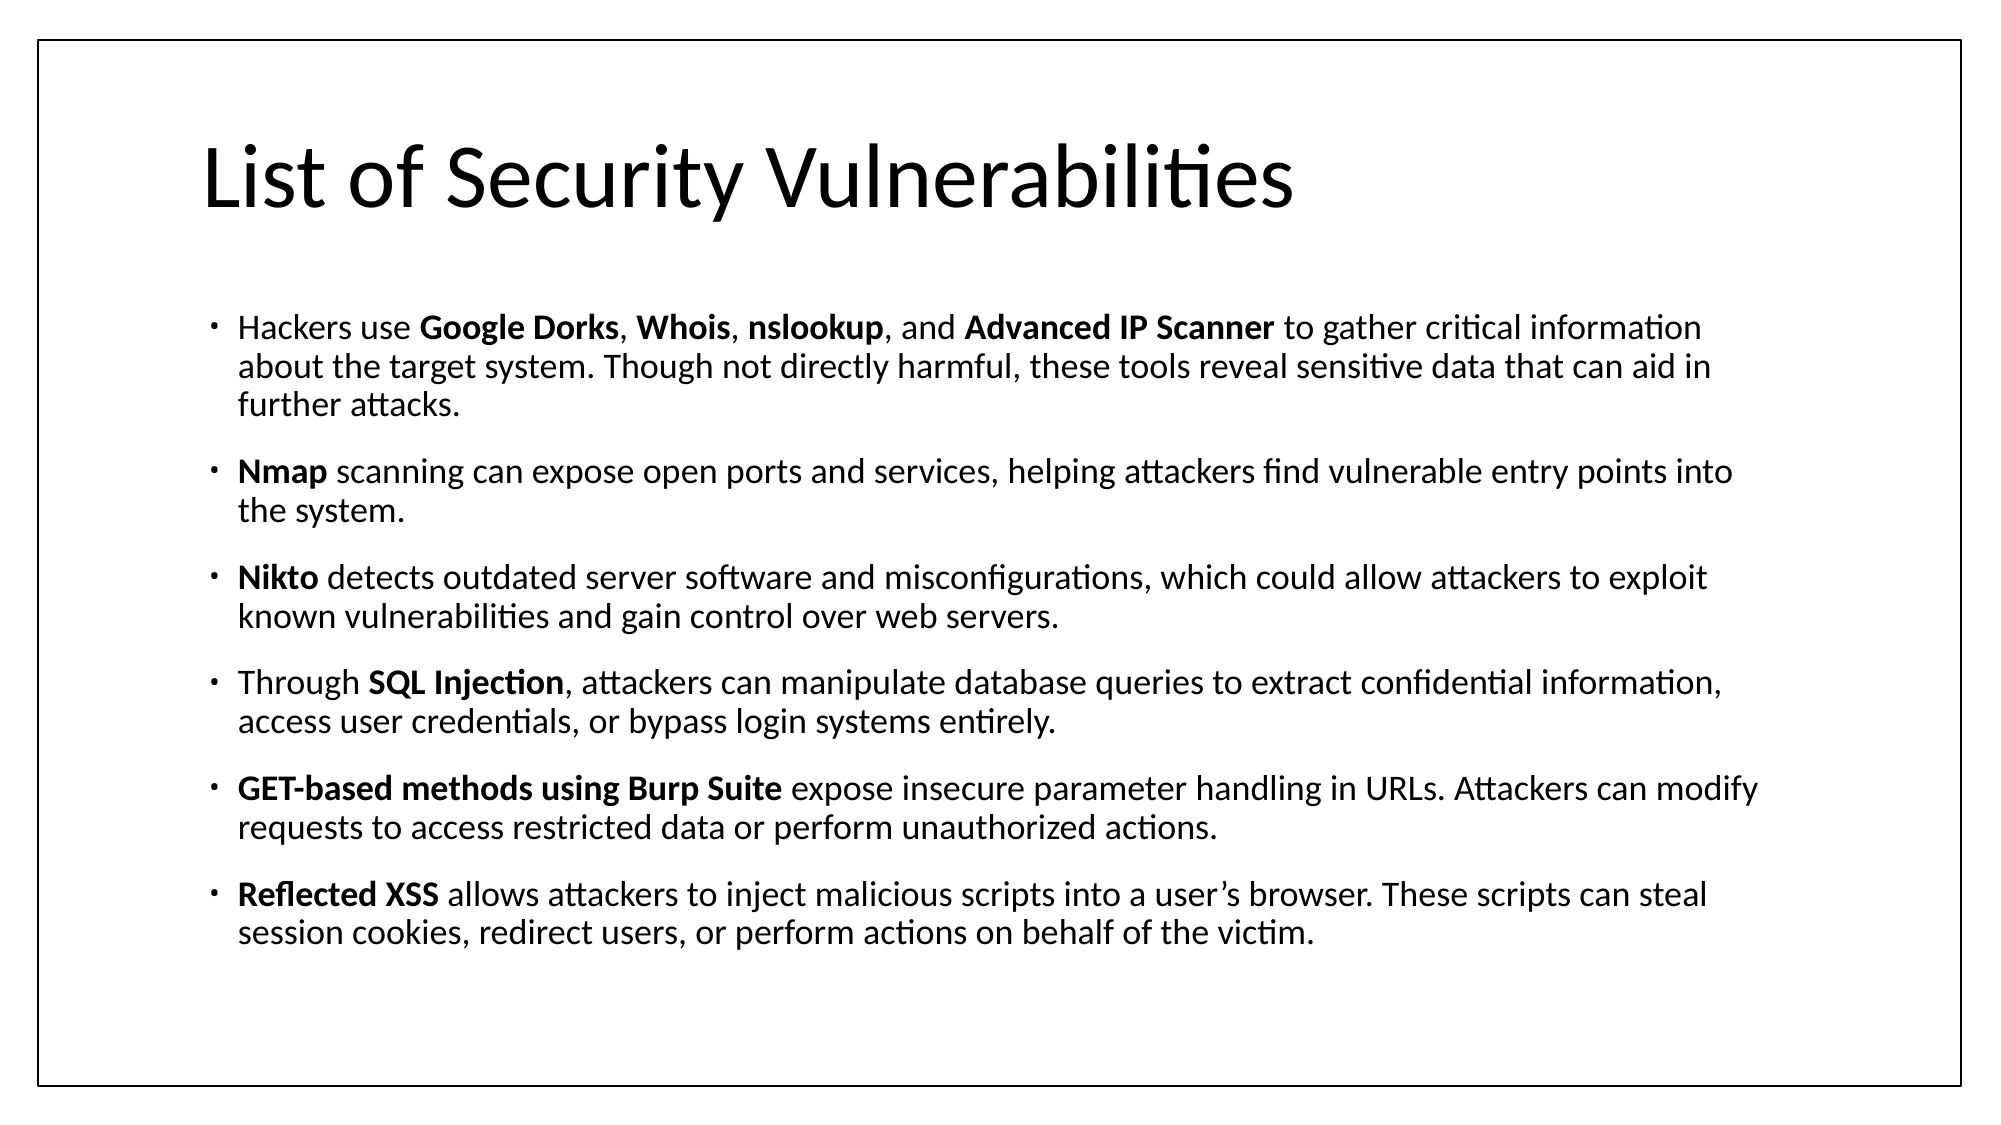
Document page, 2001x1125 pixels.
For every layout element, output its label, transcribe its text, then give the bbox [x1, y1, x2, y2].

list Hackers use Google Dorks, Whois, nslookup, and Advanced IP Scanner to gather critical information about the target system. Though not directly harmful, these tools reveal sensitive data that can aid in further attacks. Nmap scanning can expose open ports and services, helping attackers find vulnerable entry points into the system. Nikto detects outdated server software and misconfigurations, which could allow attackers to exploit known vulnerabilities and gain control over web servers. Through SQL Injection, attackers can manipulate database queries to extract confidential information, access user credentials, or bypass login systems entirely. GET-based methods using Burp Suite expose insecure parameter handling in URLs. Attackers can modify requests to access restricted data or perform unauthorized actions. Reflected XSS allows attackers to inject malicious scripts into a user’s browser. These scripts can steal session cookies, redirect users, or perform actions on behalf of the victim. [186, 300, 1807, 964]
title List of Security Vulnerabilities [187, 99, 1808, 257]
